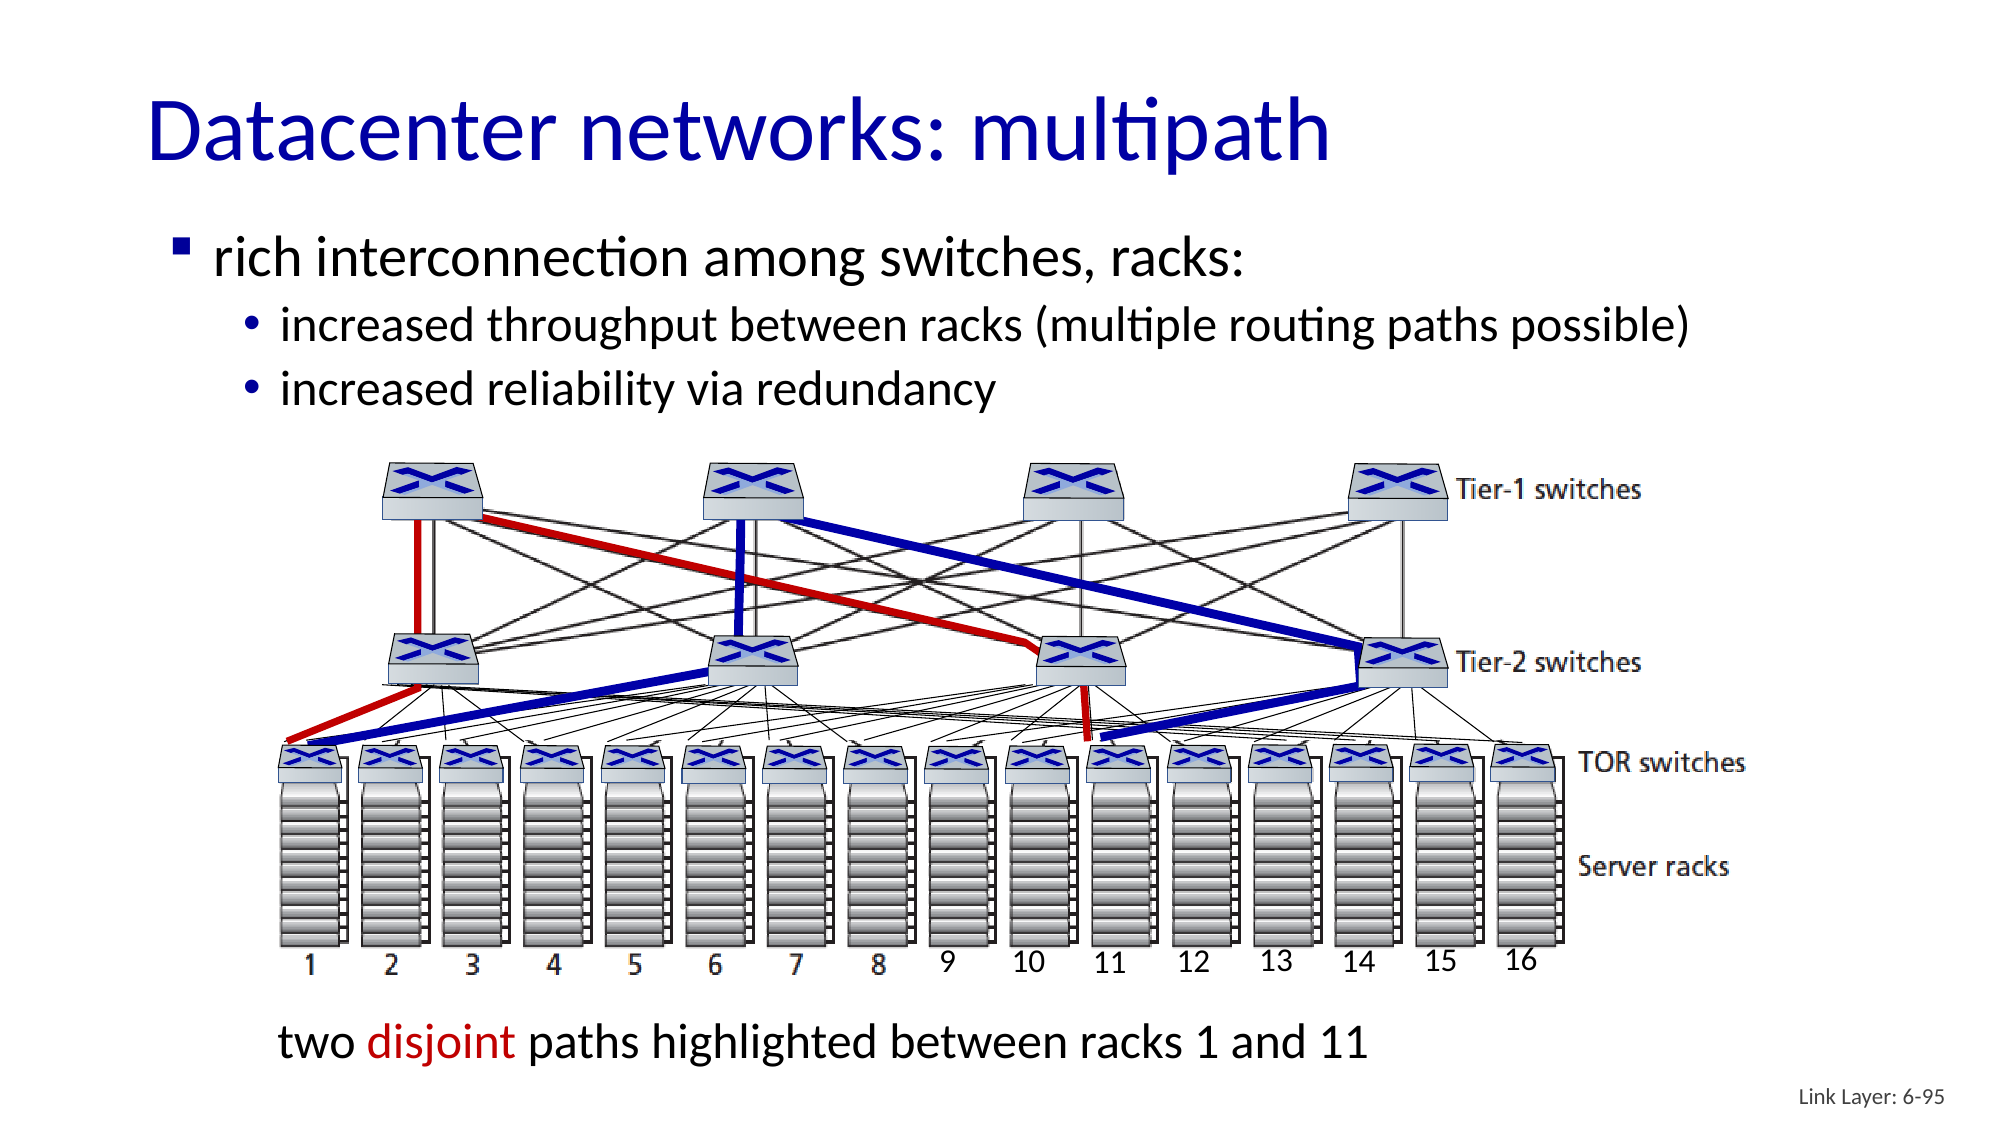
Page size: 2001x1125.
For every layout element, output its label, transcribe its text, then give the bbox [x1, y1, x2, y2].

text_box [1036, 636, 1127, 686]
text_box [762, 746, 827, 784]
title Datacenter networks: multipath [131, 57, 1857, 205]
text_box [1086, 745, 1151, 783]
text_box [1023, 463, 1124, 521]
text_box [681, 745, 746, 784]
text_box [358, 745, 423, 783]
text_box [382, 462, 483, 520]
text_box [1358, 637, 1449, 688]
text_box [520, 745, 585, 783]
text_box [703, 463, 804, 520]
slide_number Link Layer: 6-95 [1510, 1065, 1961, 1125]
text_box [1248, 744, 1313, 783]
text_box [388, 633, 479, 684]
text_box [1167, 745, 1232, 783]
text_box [924, 746, 989, 784]
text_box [1348, 463, 1449, 521]
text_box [1409, 744, 1474, 782]
text_box rich interconnection among switches, racks: increased throughput between racks (multiple routing paths possible) increased reliability via redundancy [153, 211, 2000, 507]
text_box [843, 746, 908, 784]
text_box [1490, 744, 1555, 782]
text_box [708, 635, 799, 686]
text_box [439, 745, 504, 783]
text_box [222, 390, 1798, 1077]
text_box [277, 745, 342, 783]
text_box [1329, 744, 1393, 782]
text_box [1005, 746, 1070, 784]
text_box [601, 745, 665, 784]
